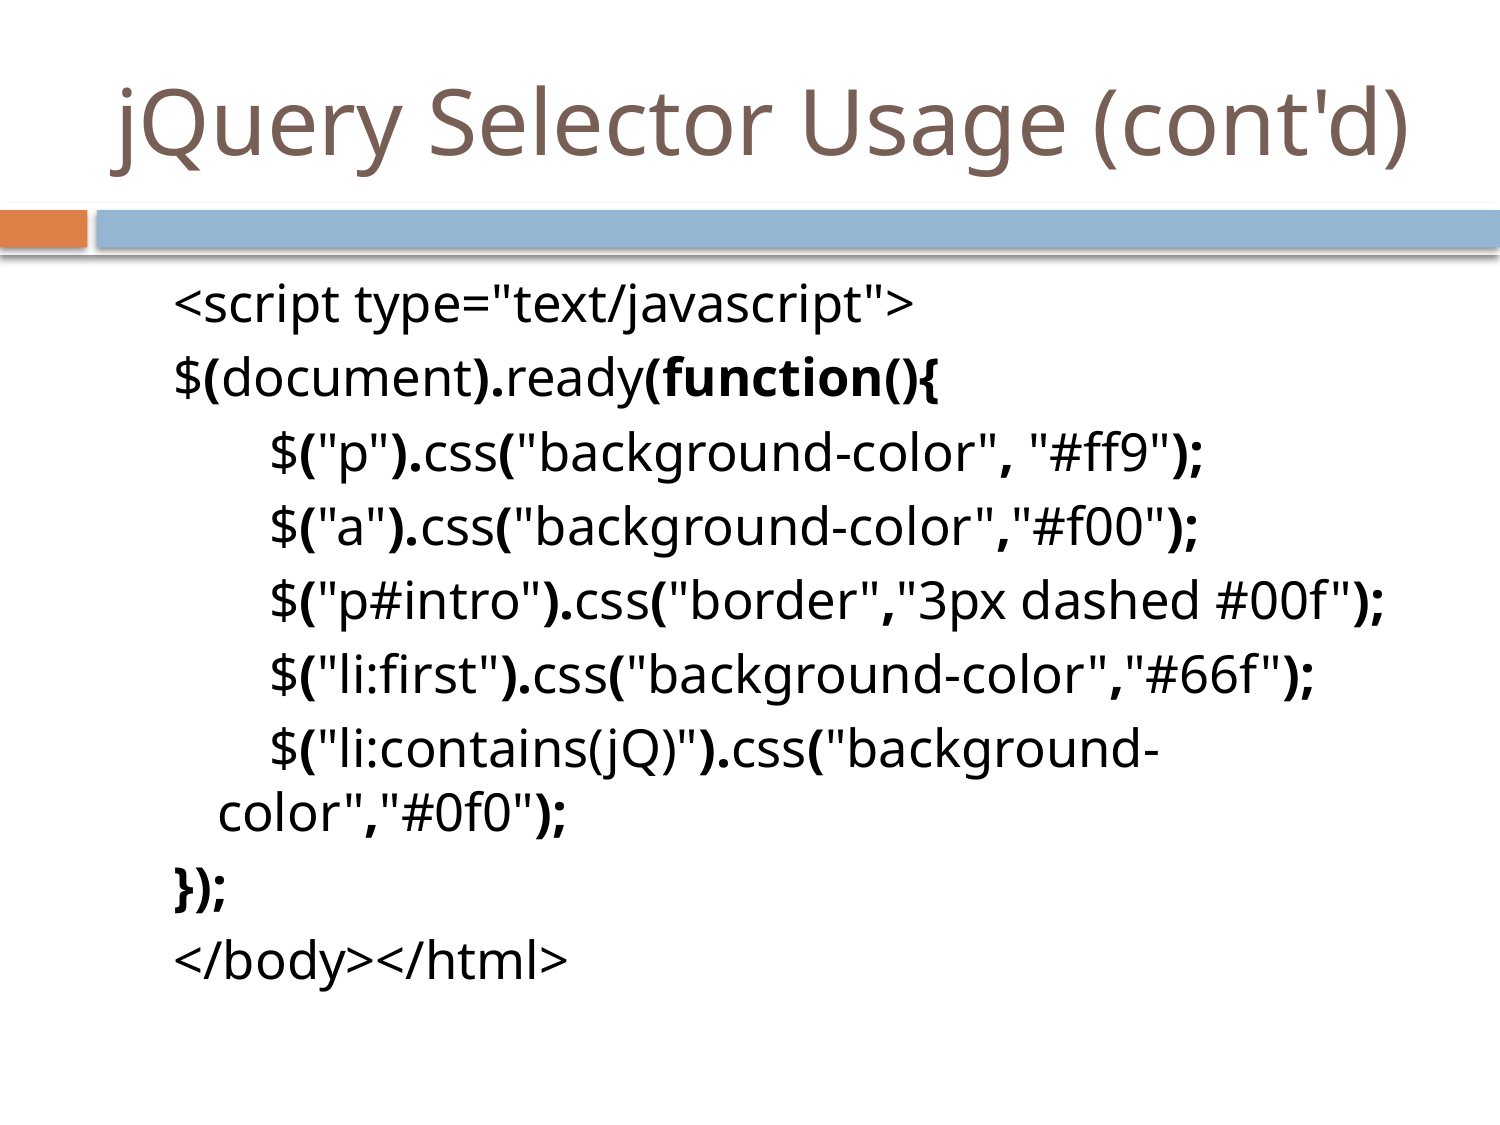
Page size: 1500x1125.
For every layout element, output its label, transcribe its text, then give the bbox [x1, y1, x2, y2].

list <script type="text/javascript"> $(document).ready(function(){ $("p").css("background-color", "#ff9"); $("a").css("background-color","#f00"); $("p#intro").css("border","3px dashed #00f"); $("li:first").css("background-color","#66f"); $("li:contains(jQ)").css("background-color","#0f0"); }); </body></html> [100, 262, 1438, 1005]
title jQuery Selector Usage (cont'd) [100, 37, 1438, 200]
